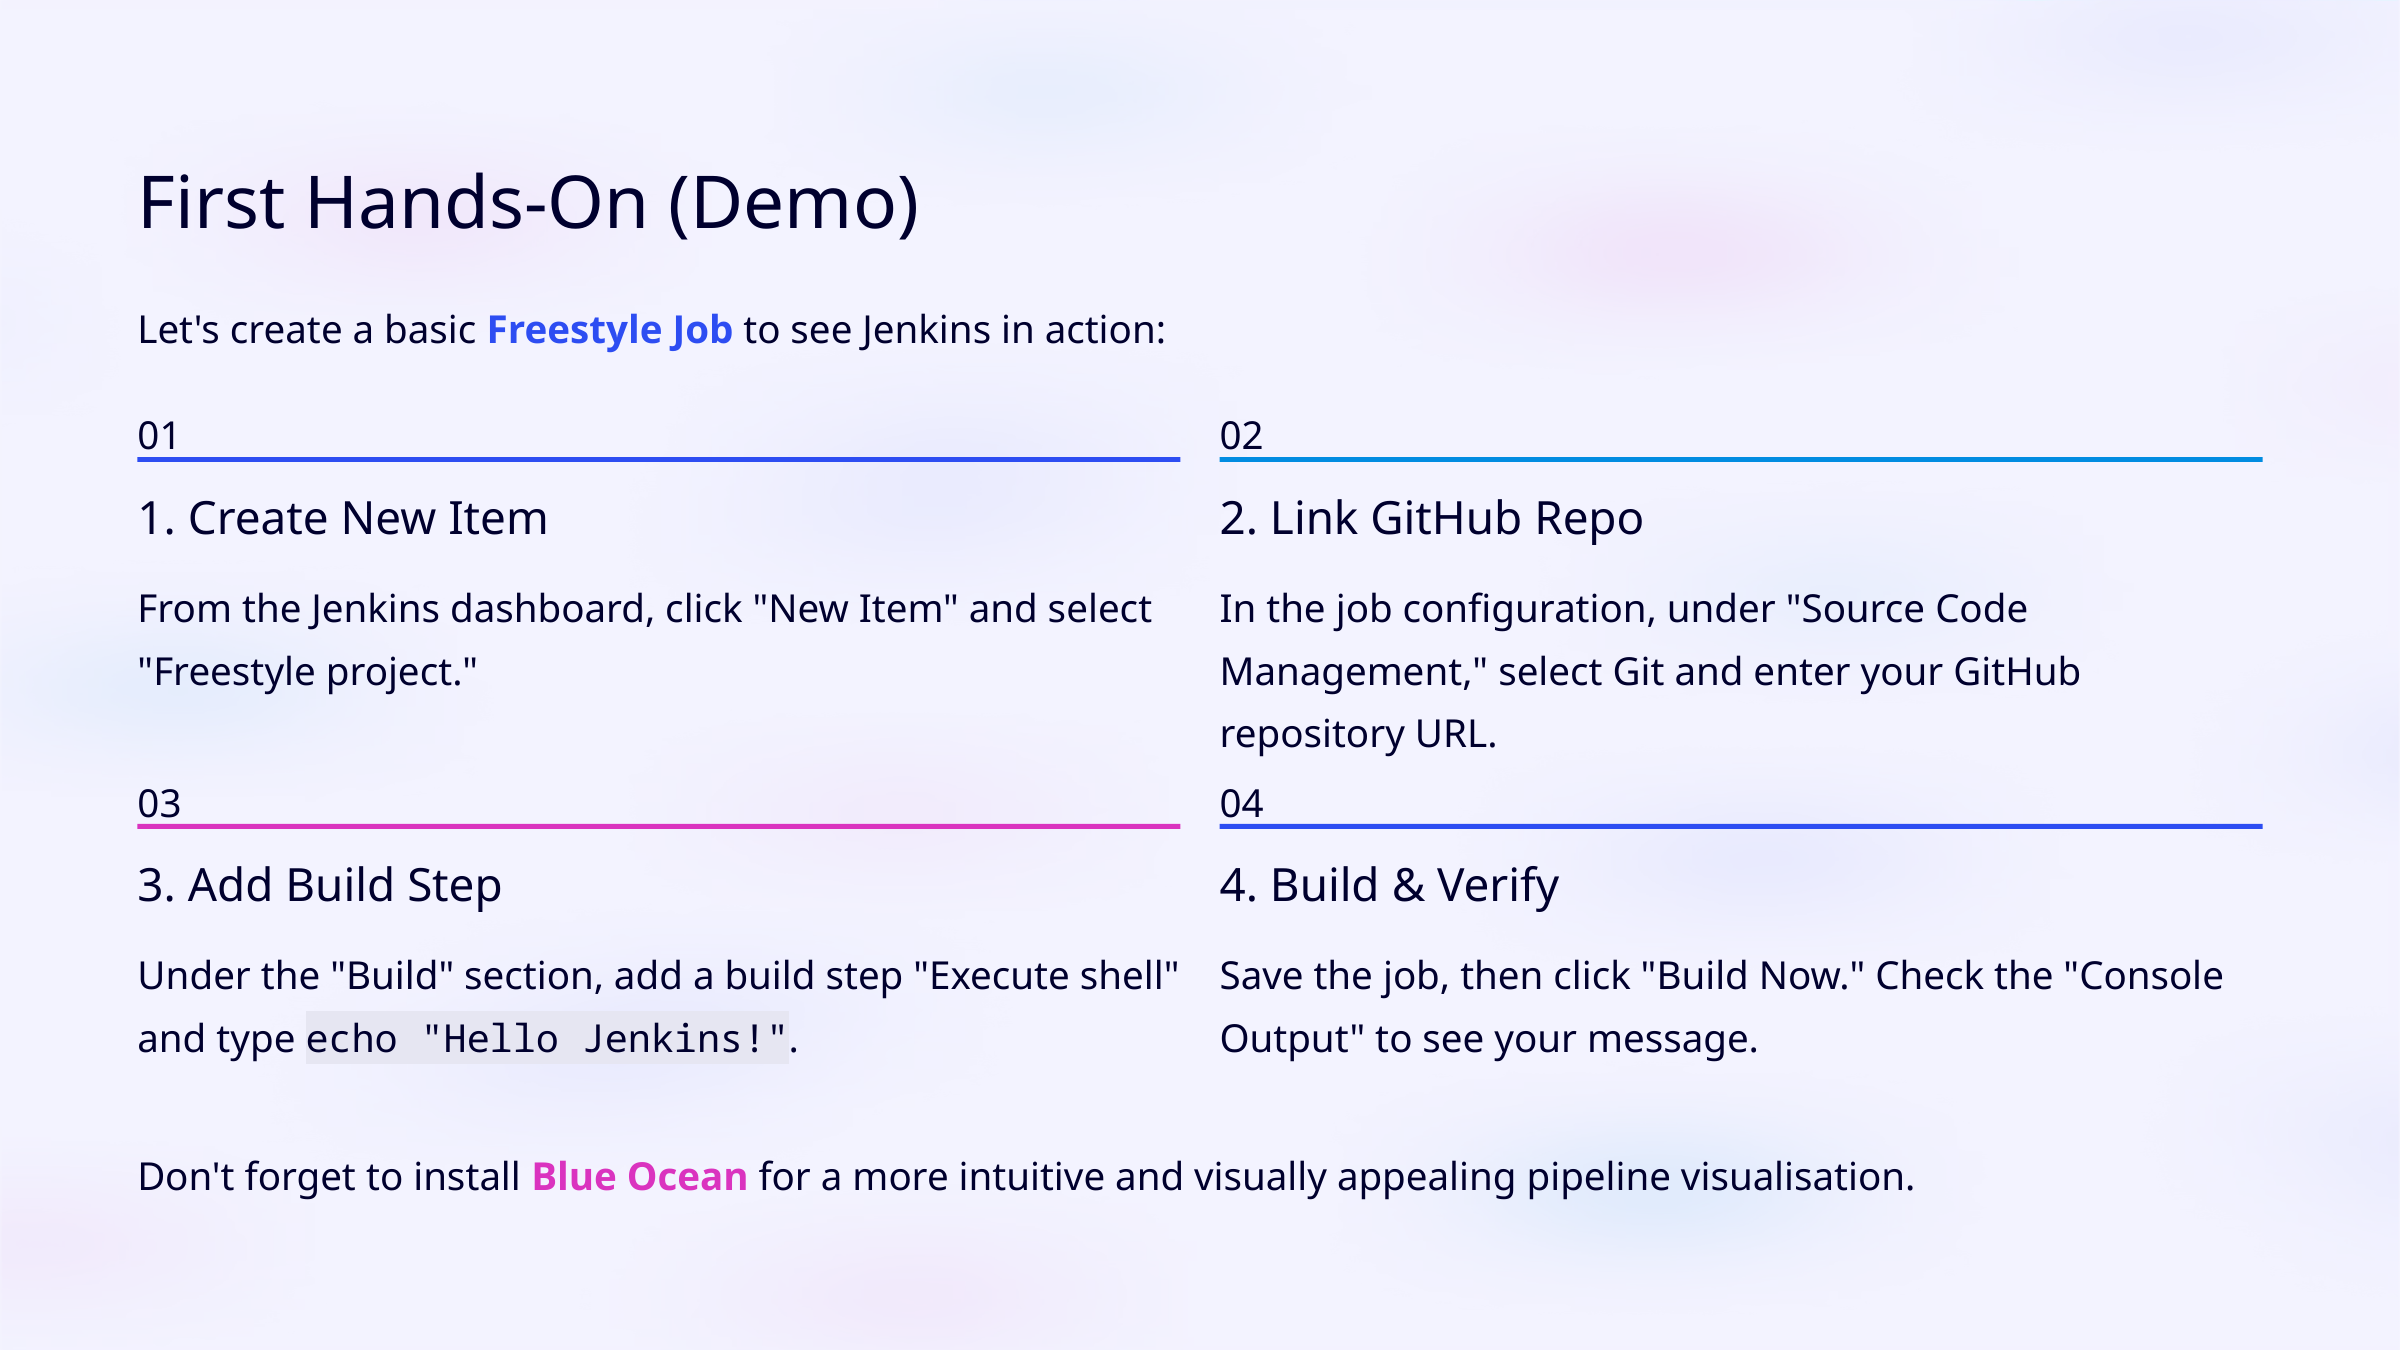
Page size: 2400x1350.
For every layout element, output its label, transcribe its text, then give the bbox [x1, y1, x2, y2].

text_box [137, 457, 1181, 462]
text_box First Hands-On (Demo) [137, 151, 927, 245]
text_box Let's create a basic Freestyle Job to see Jenkins in action: [137, 288, 2263, 352]
text_box Don't forget to install Blue Ocean for a more intuitive and visually appealing pipeline visualisation. [137, 1135, 2263, 1199]
text_box In the job configuration, under "Source Code Management," select Git and enter your GitHub repository URL. [1219, 567, 2263, 694]
text_box [1219, 457, 2263, 462]
text_box 4. Build & Verify [1219, 853, 1682, 912]
text_box Under the "Build" section, add a build step "Execute shell" and type echo "Hello Jenkins!". [137, 934, 1181, 1062]
text_box From the Jenkins dashboard, click "New Item" and select "Freestyle project." [137, 567, 1181, 694]
text_box 3. Add Build Step [137, 853, 600, 912]
text_box [1219, 823, 2263, 829]
text_box [137, 823, 1181, 829]
text_box Save the job, then click "Build Now." Check the "Console Output" to see your message. [1219, 934, 2263, 1061]
text_box 2. Link GitHub Repo [1219, 486, 1682, 545]
text_box 1. Create New Item [137, 486, 600, 545]
text_box 02 [1219, 395, 1259, 445]
text_box 01 [137, 395, 177, 445]
text_box 03 [137, 762, 177, 812]
text_box 04 [1219, 762, 1259, 812]
